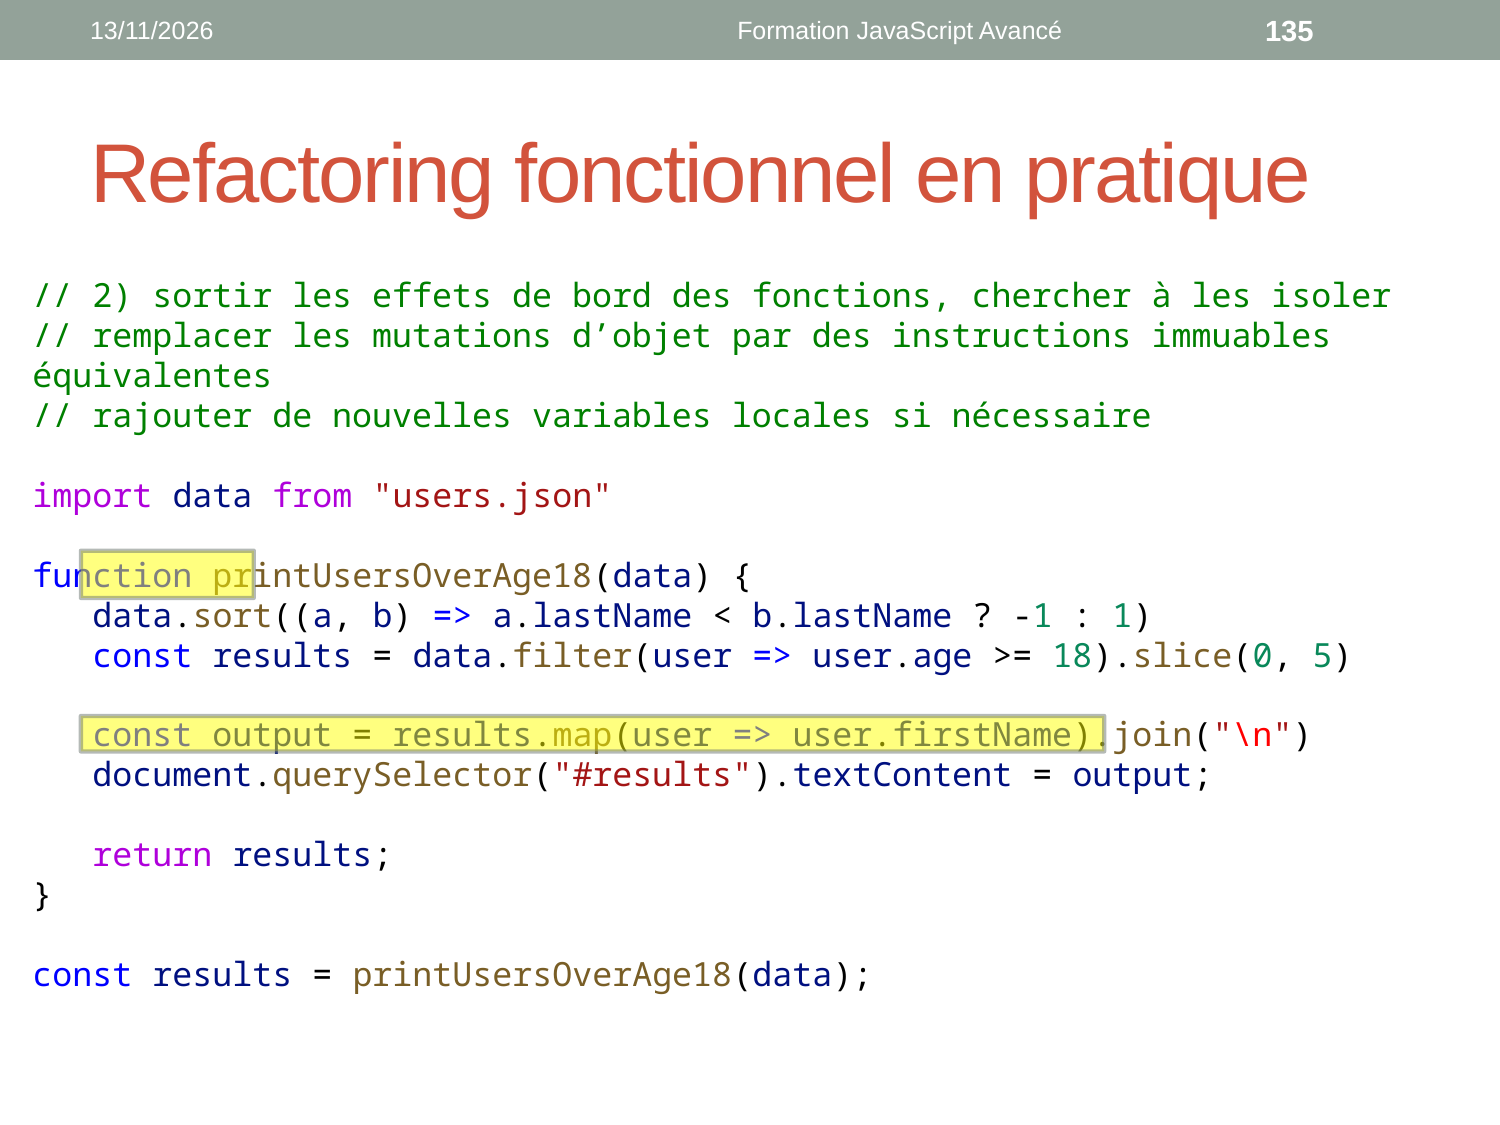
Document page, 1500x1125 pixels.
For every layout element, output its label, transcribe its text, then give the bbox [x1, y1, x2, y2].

text_box [79, 549, 256, 600]
text_box [79, 714, 1106, 754]
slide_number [75, 3, 550, 57]
slide_number 135 [1250, 3, 1425, 57]
footer Formation JavaScript Avancé [562, 3, 1238, 57]
title Refactoring fonctionnel en pratique [75, 87, 1425, 250]
text_box // 2) sortir les effets de bord des fonctions, chercher à les isoler // remplacer les mutations d’objet par des instructions immuables équivalentes // rajouter de nouvelles variables locales si nécessaire import data from "users.json" function printUsersOverAge18(data) { data.sort((a, b) => a.lastName < b.lastName ? -1 : 1) const results = data.filter(user => user.age >= 18).slice(0, 5) const output = results.map(user => user.firstName).join("\n") document.querySelector("#results").textContent = output; return results; } const results = printUsersOverAge18(data); [17, 267, 1500, 1081]
